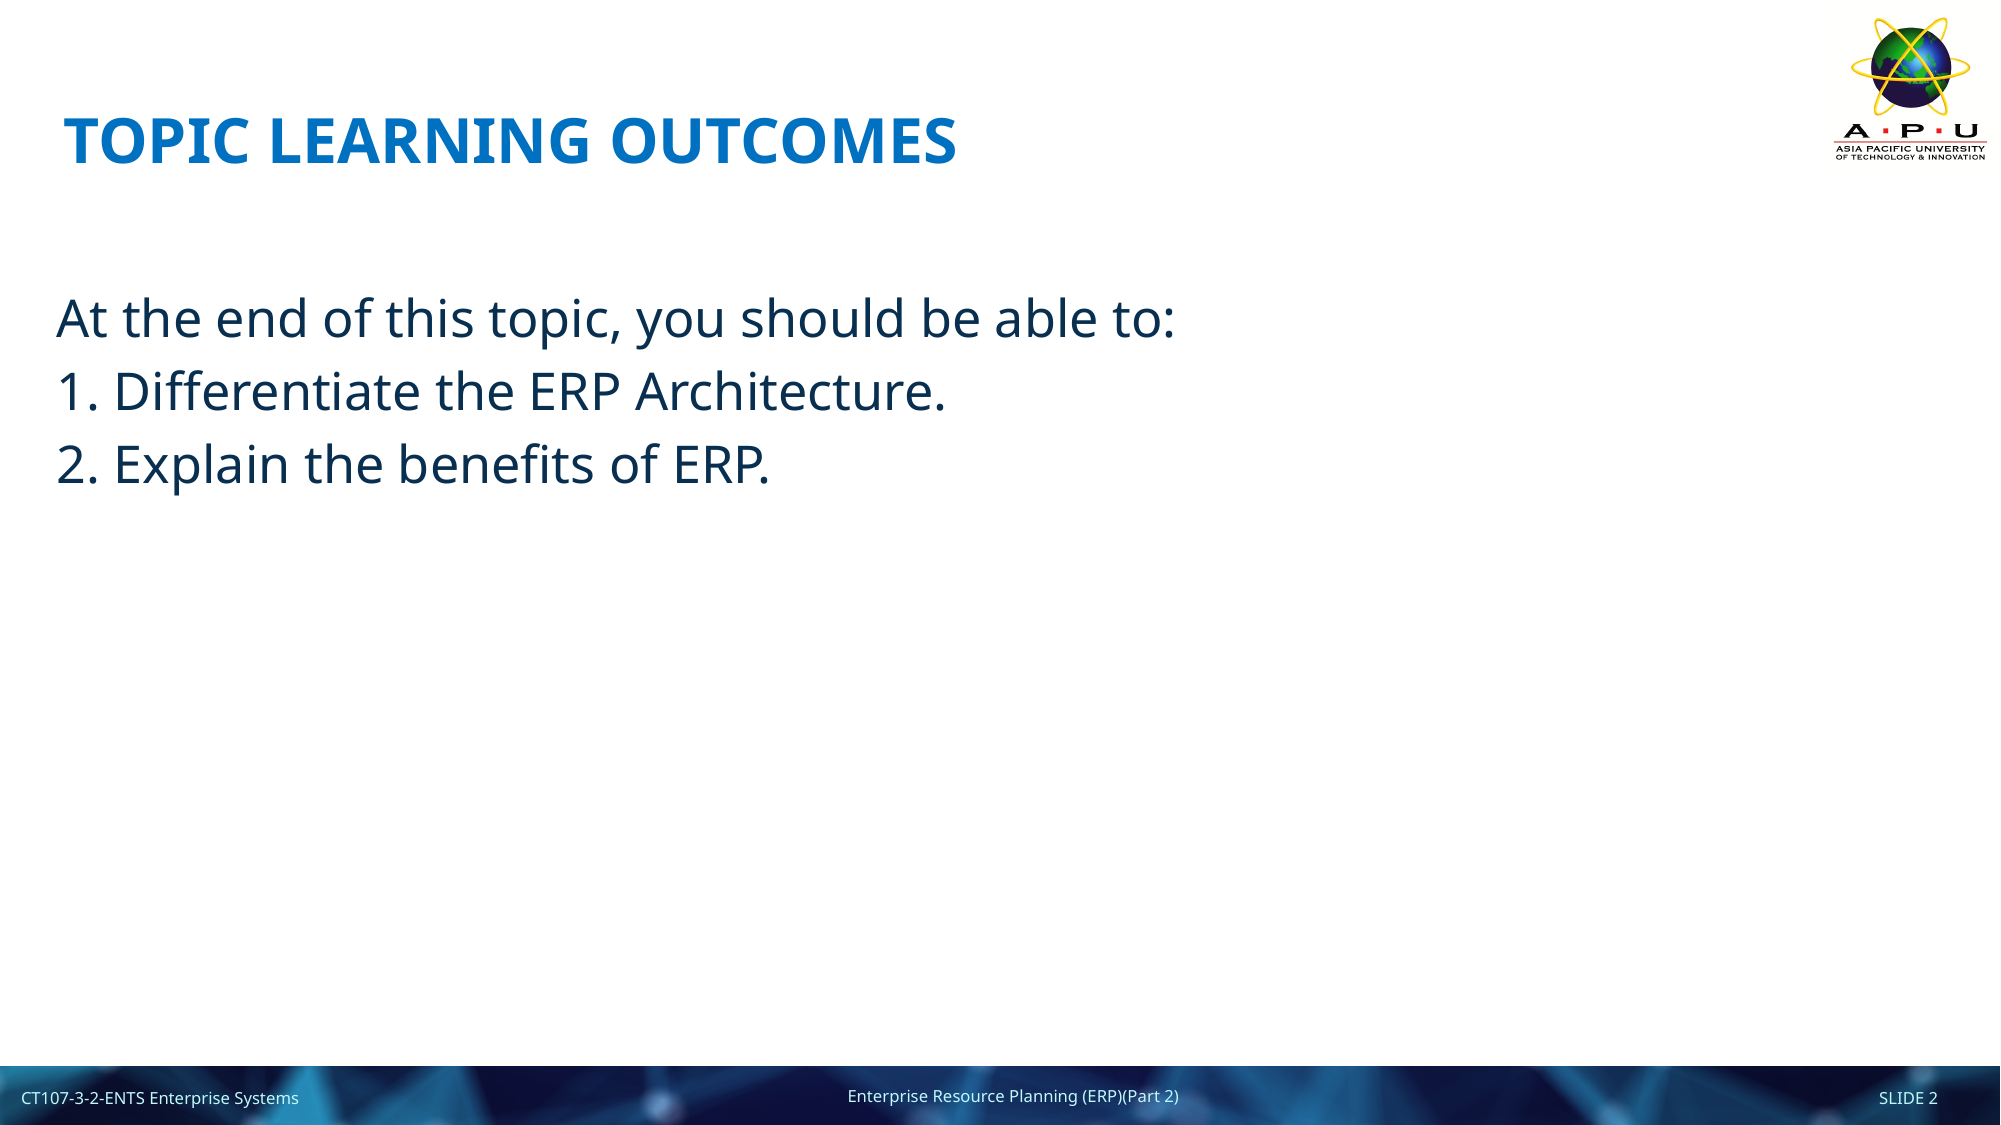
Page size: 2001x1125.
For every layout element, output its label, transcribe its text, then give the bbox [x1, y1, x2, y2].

title TOPIC LEARNING OUTCOMES [48, 45, 1764, 233]
list At the end of this topic, you should be able to: 1. Differentiate the ERP Architecture. 2. Explain the benefits of ERP. [41, 278, 1969, 1021]
picture [1822, 0, 2000, 178]
picture [0, 1066, 2000, 1125]
